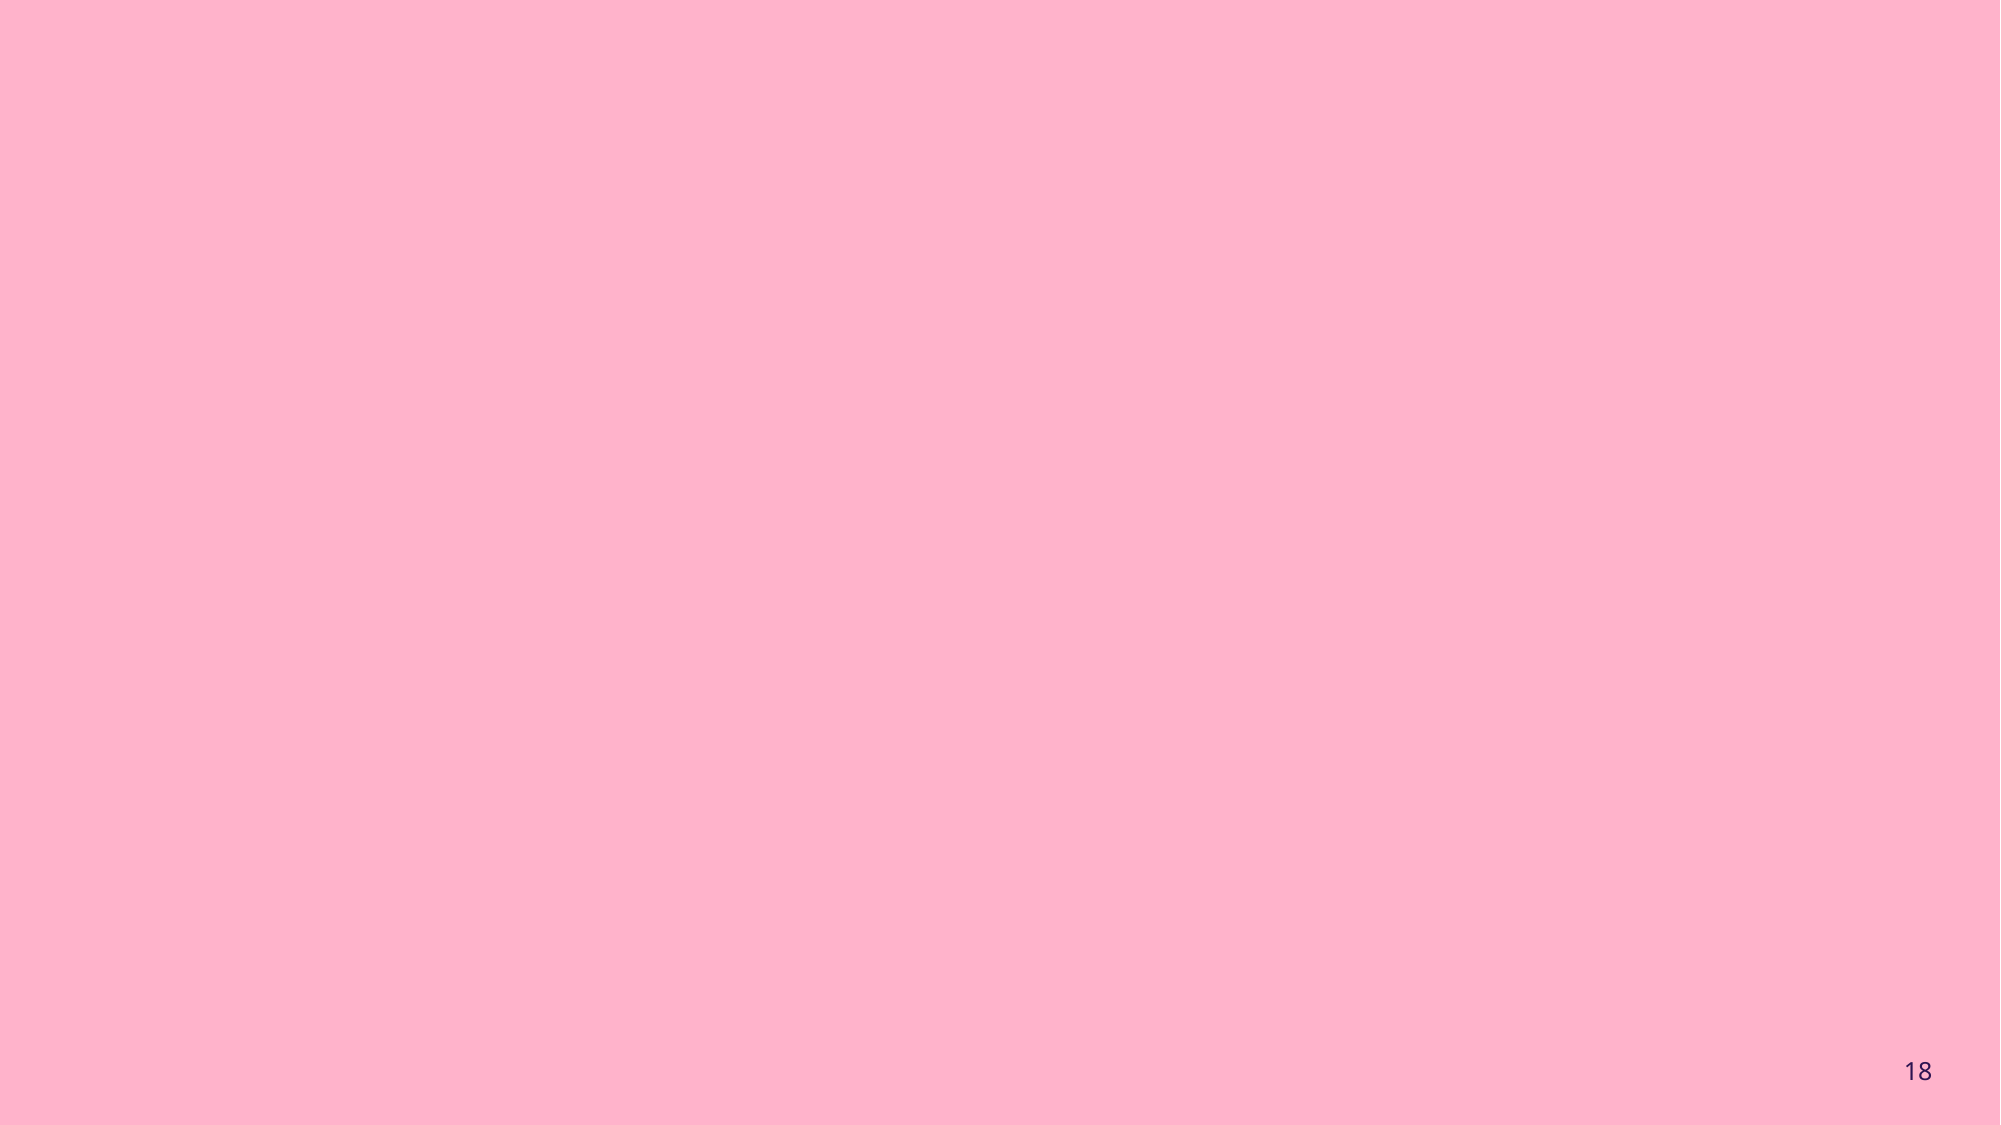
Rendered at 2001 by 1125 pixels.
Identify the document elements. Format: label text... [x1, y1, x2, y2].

slide_number 18 [1872, 1042, 1964, 1103]
